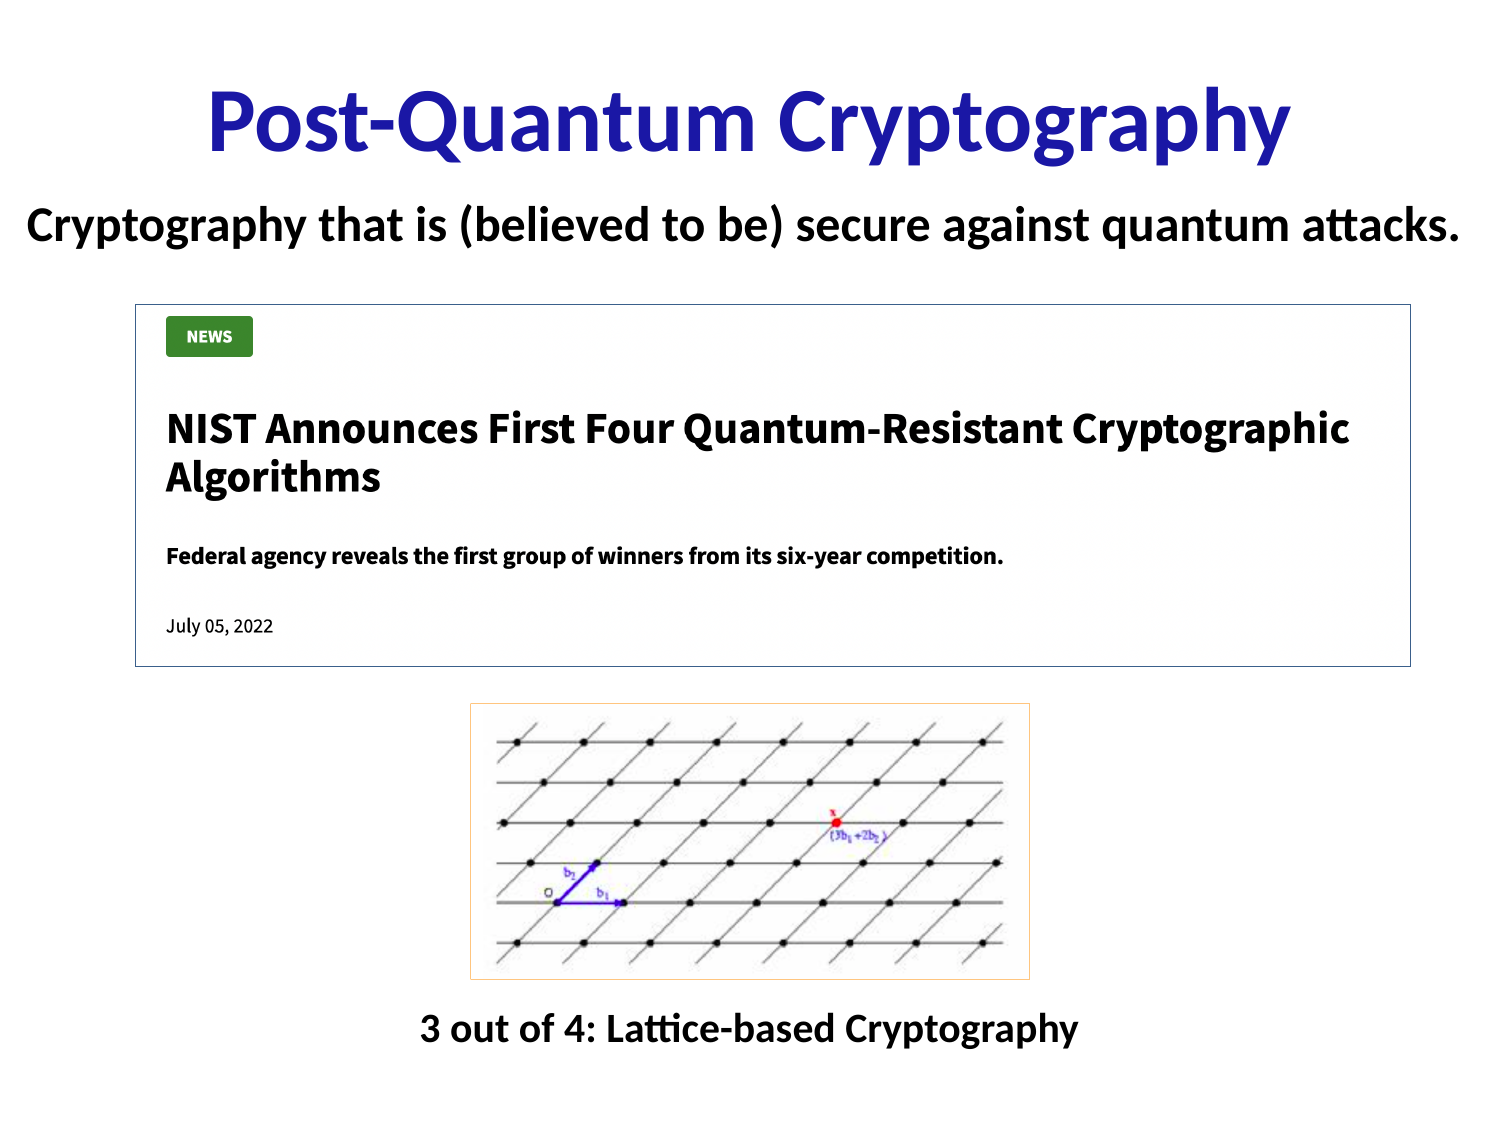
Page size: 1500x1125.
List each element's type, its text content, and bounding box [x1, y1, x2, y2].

title Post-Quantum Cryptography [75, 20, 1425, 190]
picture [135, 303, 1411, 667]
text_box 3 out of 4: Lattice-based Cryptography [371, 999, 1127, 1083]
text_box Cryptography that is (believed to be) secure against quantum attacks. [0, 190, 1500, 274]
picture [467, 700, 1033, 982]
